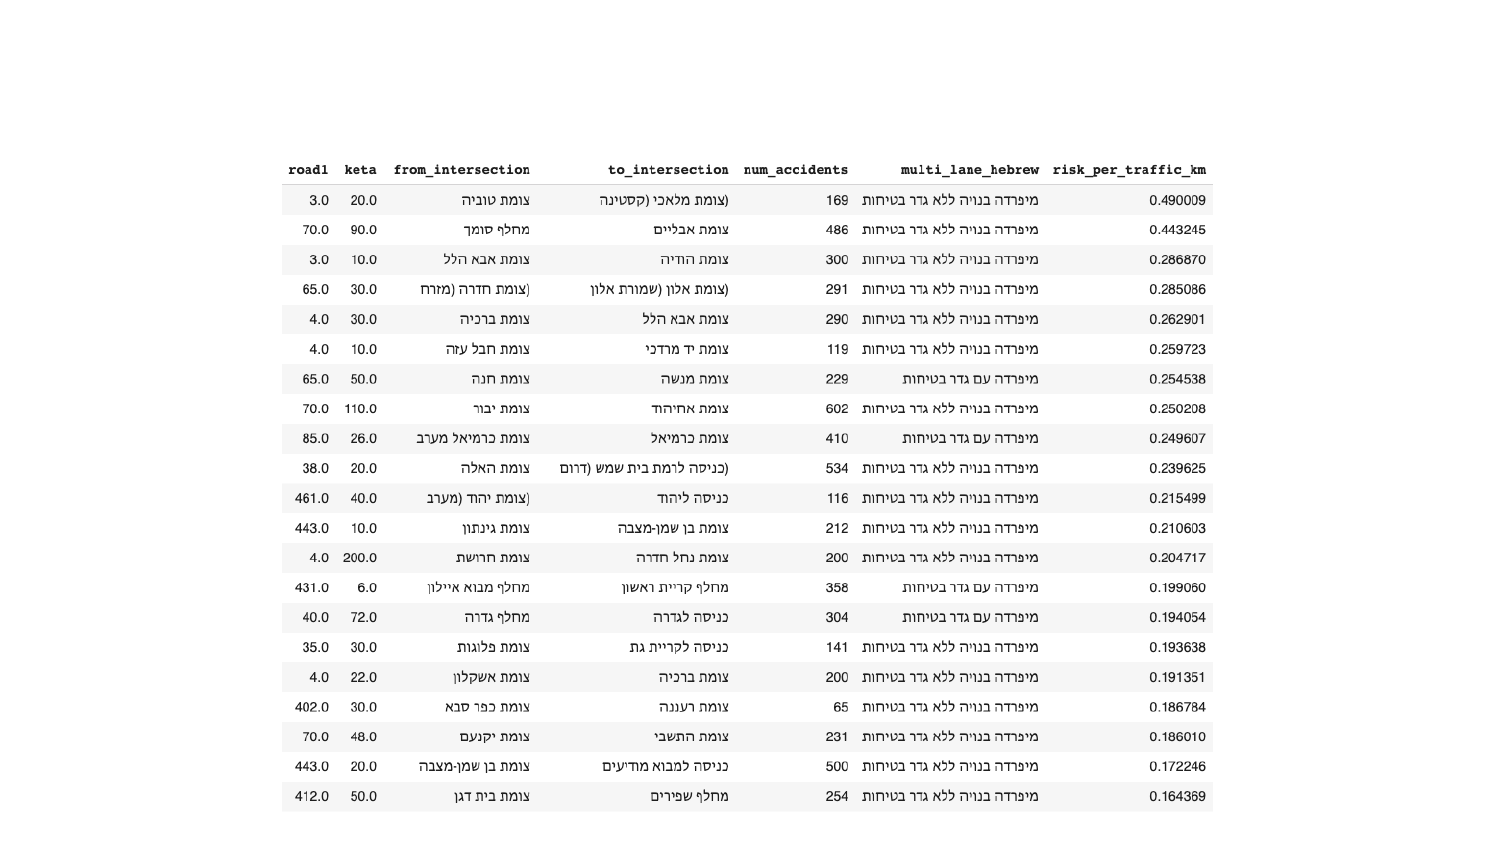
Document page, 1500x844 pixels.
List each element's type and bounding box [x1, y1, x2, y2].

picture [282, 156, 1218, 812]
